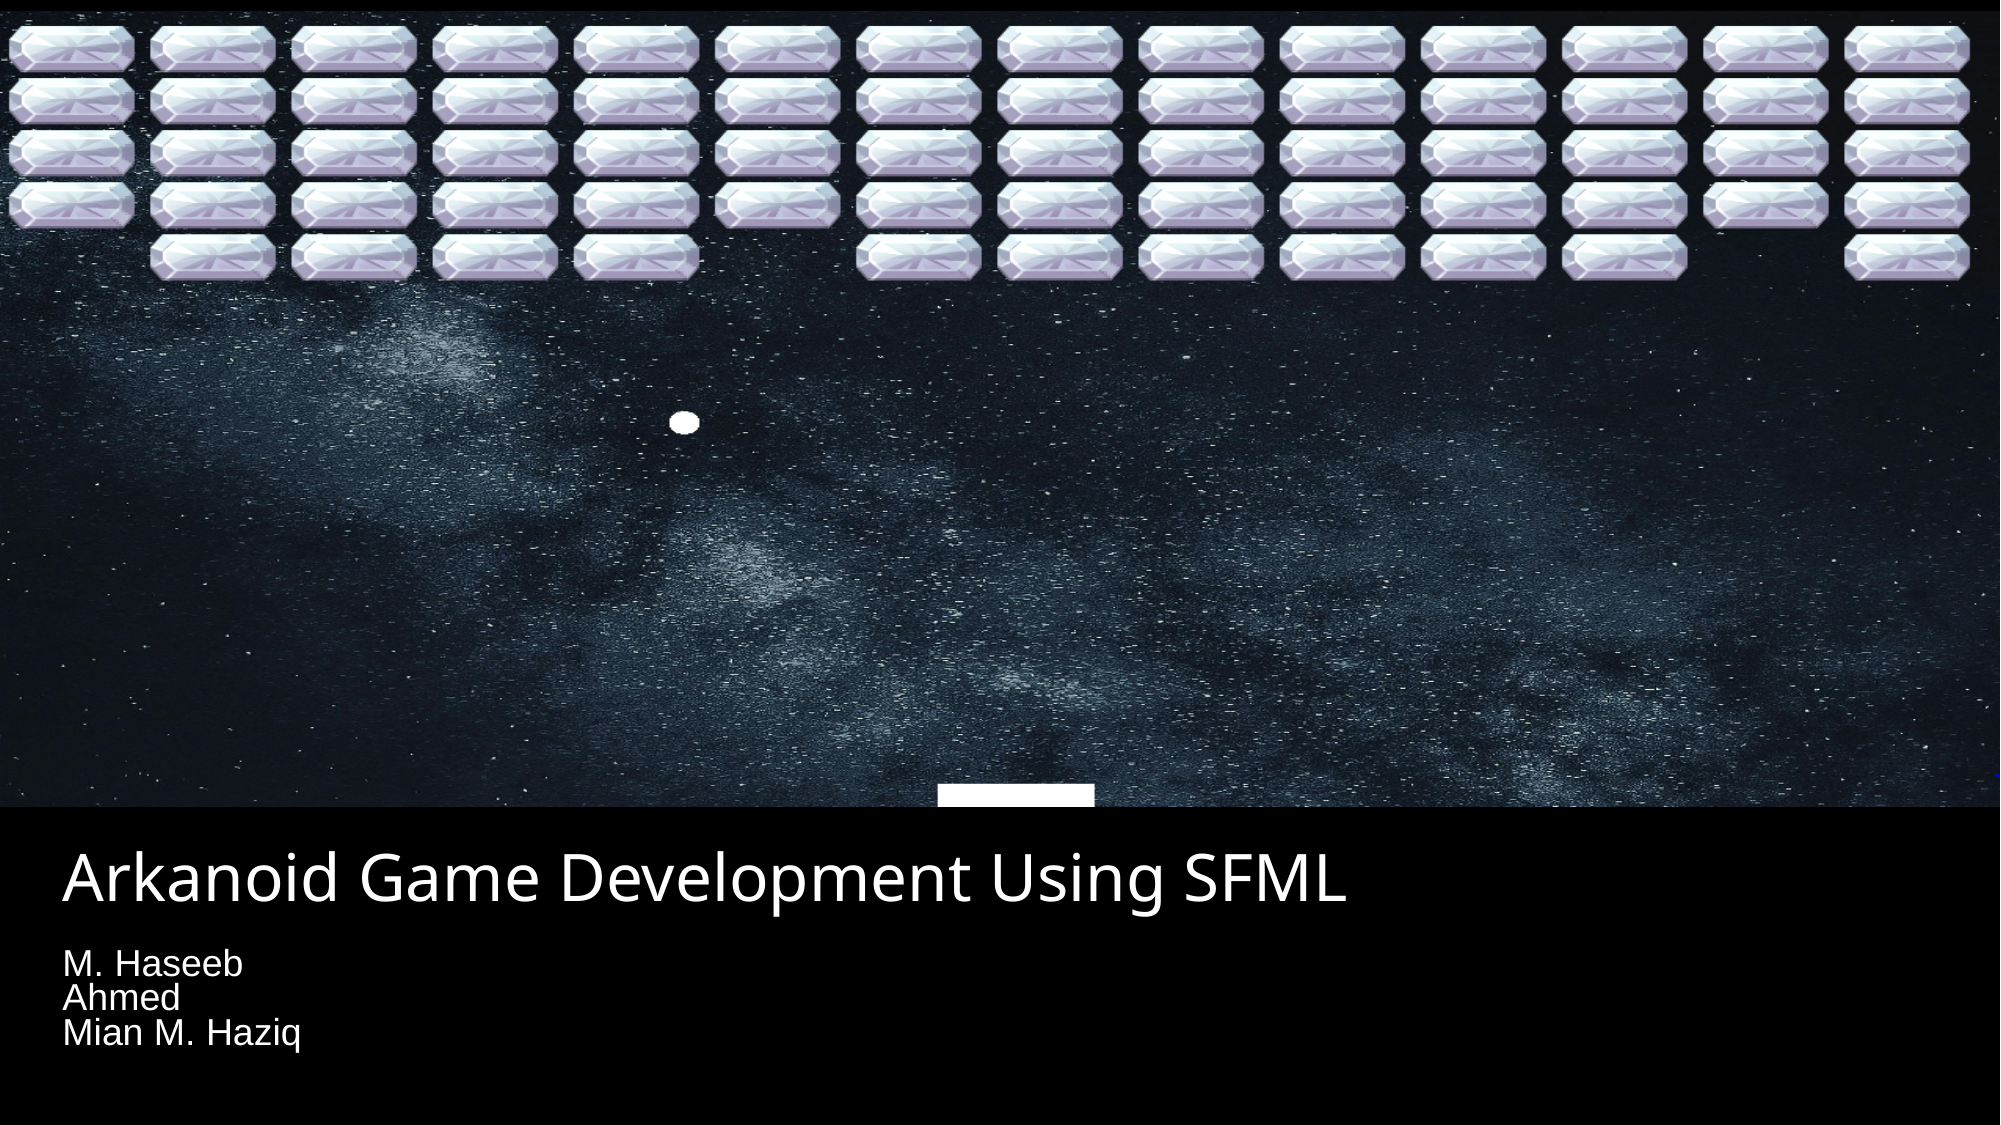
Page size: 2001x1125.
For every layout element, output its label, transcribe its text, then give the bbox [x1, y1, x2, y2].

text_box M. Haseeb Ahmed Mian M. Haziq [62, 938, 1597, 1072]
picture [0, 10, 2000, 807]
text_box Arkanoid Game Development Using SFML [62, 831, 1597, 915]
